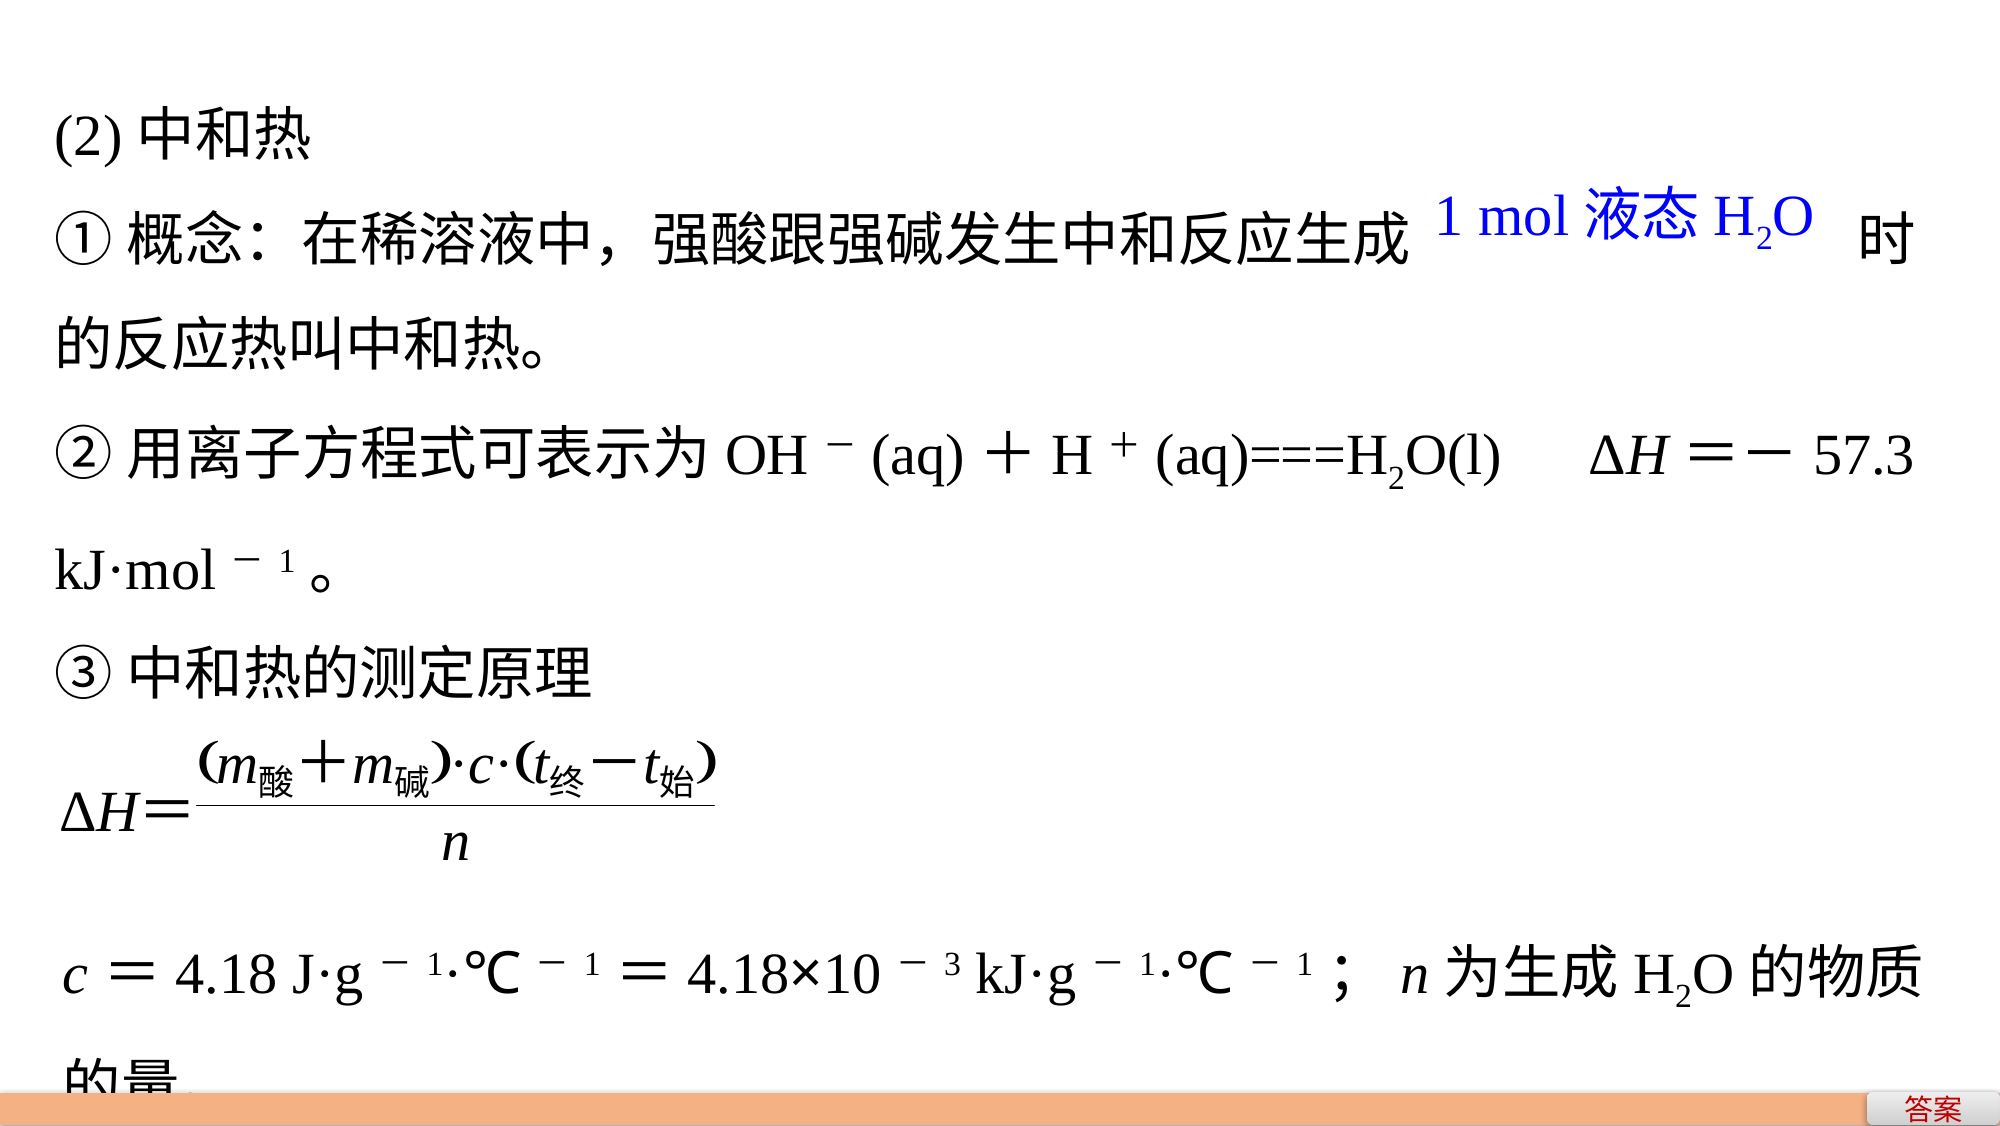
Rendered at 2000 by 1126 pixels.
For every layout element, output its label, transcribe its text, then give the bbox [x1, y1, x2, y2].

text_box 答案 [1866, 1091, 2000, 1126]
text_box 1 mol液态H2O [1420, 169, 1830, 265]
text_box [58, 717, 1295, 925]
text_box [0, 1092, 1866, 1126]
text_box (2)中和热 ①概念：在稀溶液中，强酸跟强碱发生中和反应生成 时的反应热叫中和热。 ②用离子方程式可表示为OH－(aq)＋H＋(aq)===H2O(l) ΔH＝－57.3 kJ·mol－1。 ③中和热的测定原理 [39, 54, 1931, 714]
text_box c＝4.18 J·g－1·℃－1＝4.18×10－3 kJ·g－1·℃－1；n为生成H2O的物质的量。 [48, 887, 1939, 1091]
